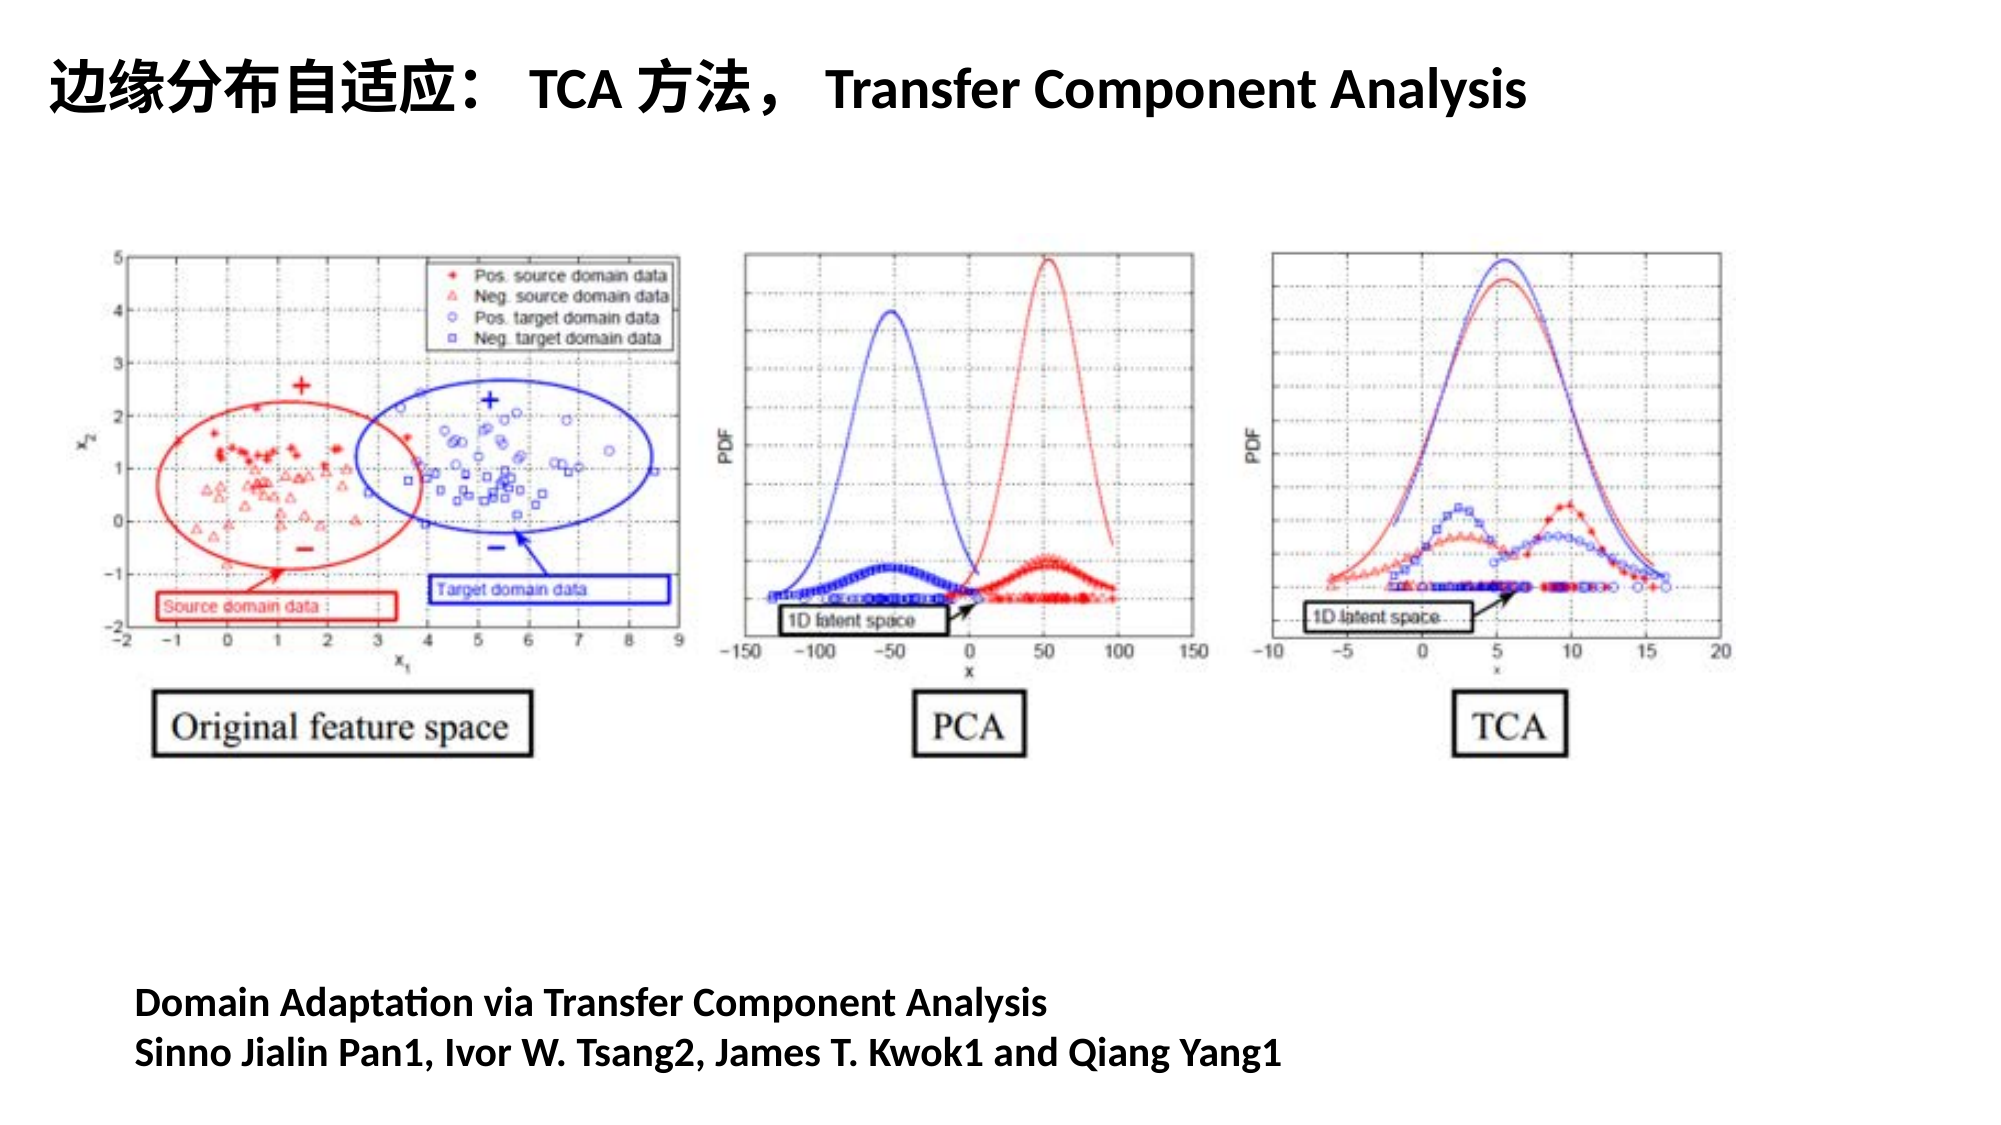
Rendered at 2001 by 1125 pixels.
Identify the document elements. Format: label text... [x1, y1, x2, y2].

text_box 边缘分布自适应：TCA方法，Transfer Component Analysis [34, 42, 1933, 268]
text_box Domain Adaptation via Transfer Component Analysis Sinno Jialin Pan1, Ivor W. Tsang2, James T. Kwok1 and Qiang Yang1 [119, 967, 1346, 1082]
picture [66, 233, 1736, 775]
